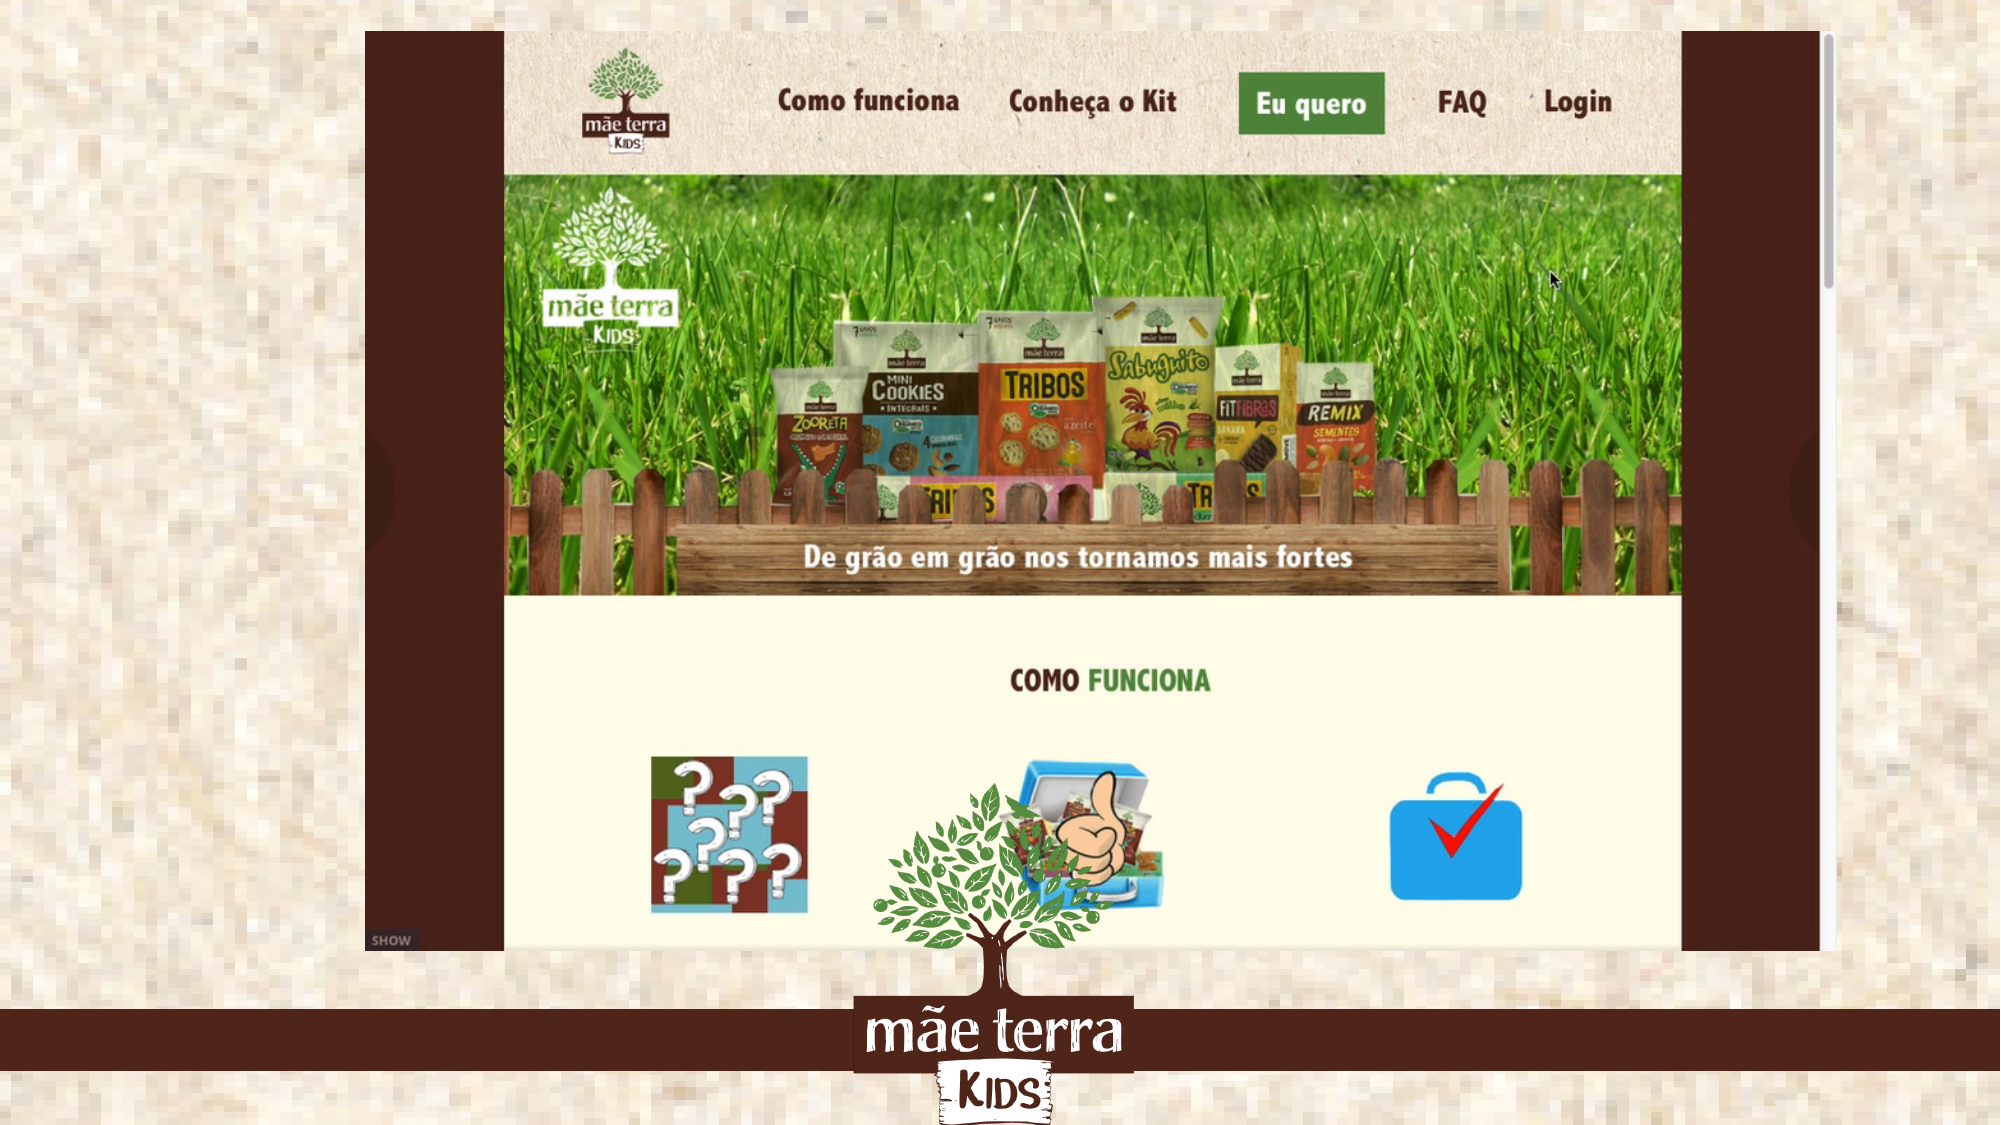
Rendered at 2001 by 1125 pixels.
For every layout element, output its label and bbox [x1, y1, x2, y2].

list [364, 31, 1837, 952]
picture [0, 0, 2000, 1125]
